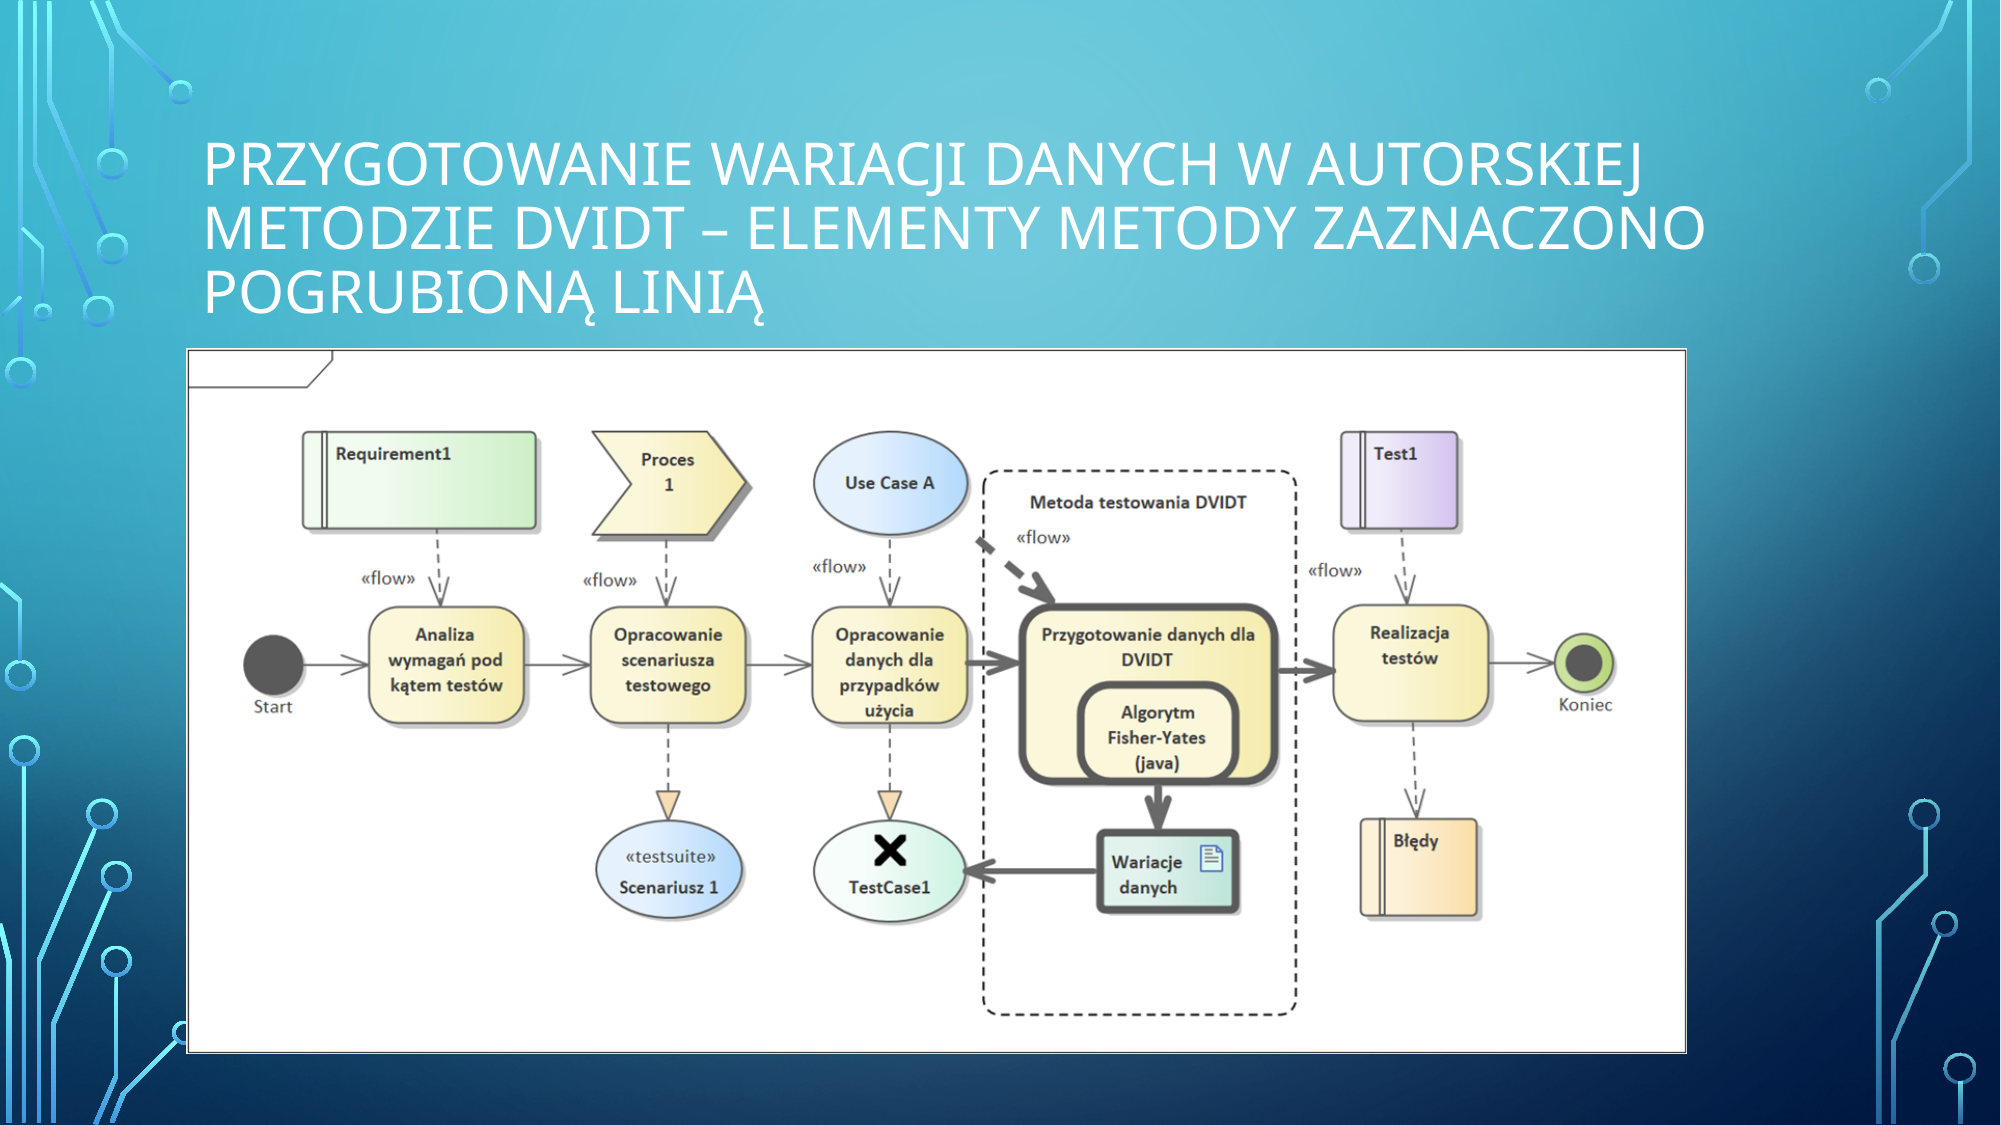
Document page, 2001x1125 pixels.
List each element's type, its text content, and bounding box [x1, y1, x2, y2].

title Przygotowanie wariacji danych w autorskiej metodzie DVIDT – elementy metody zaznaczono pogrubioną linią [187, 126, 1813, 370]
picture [186, 348, 1688, 1055]
